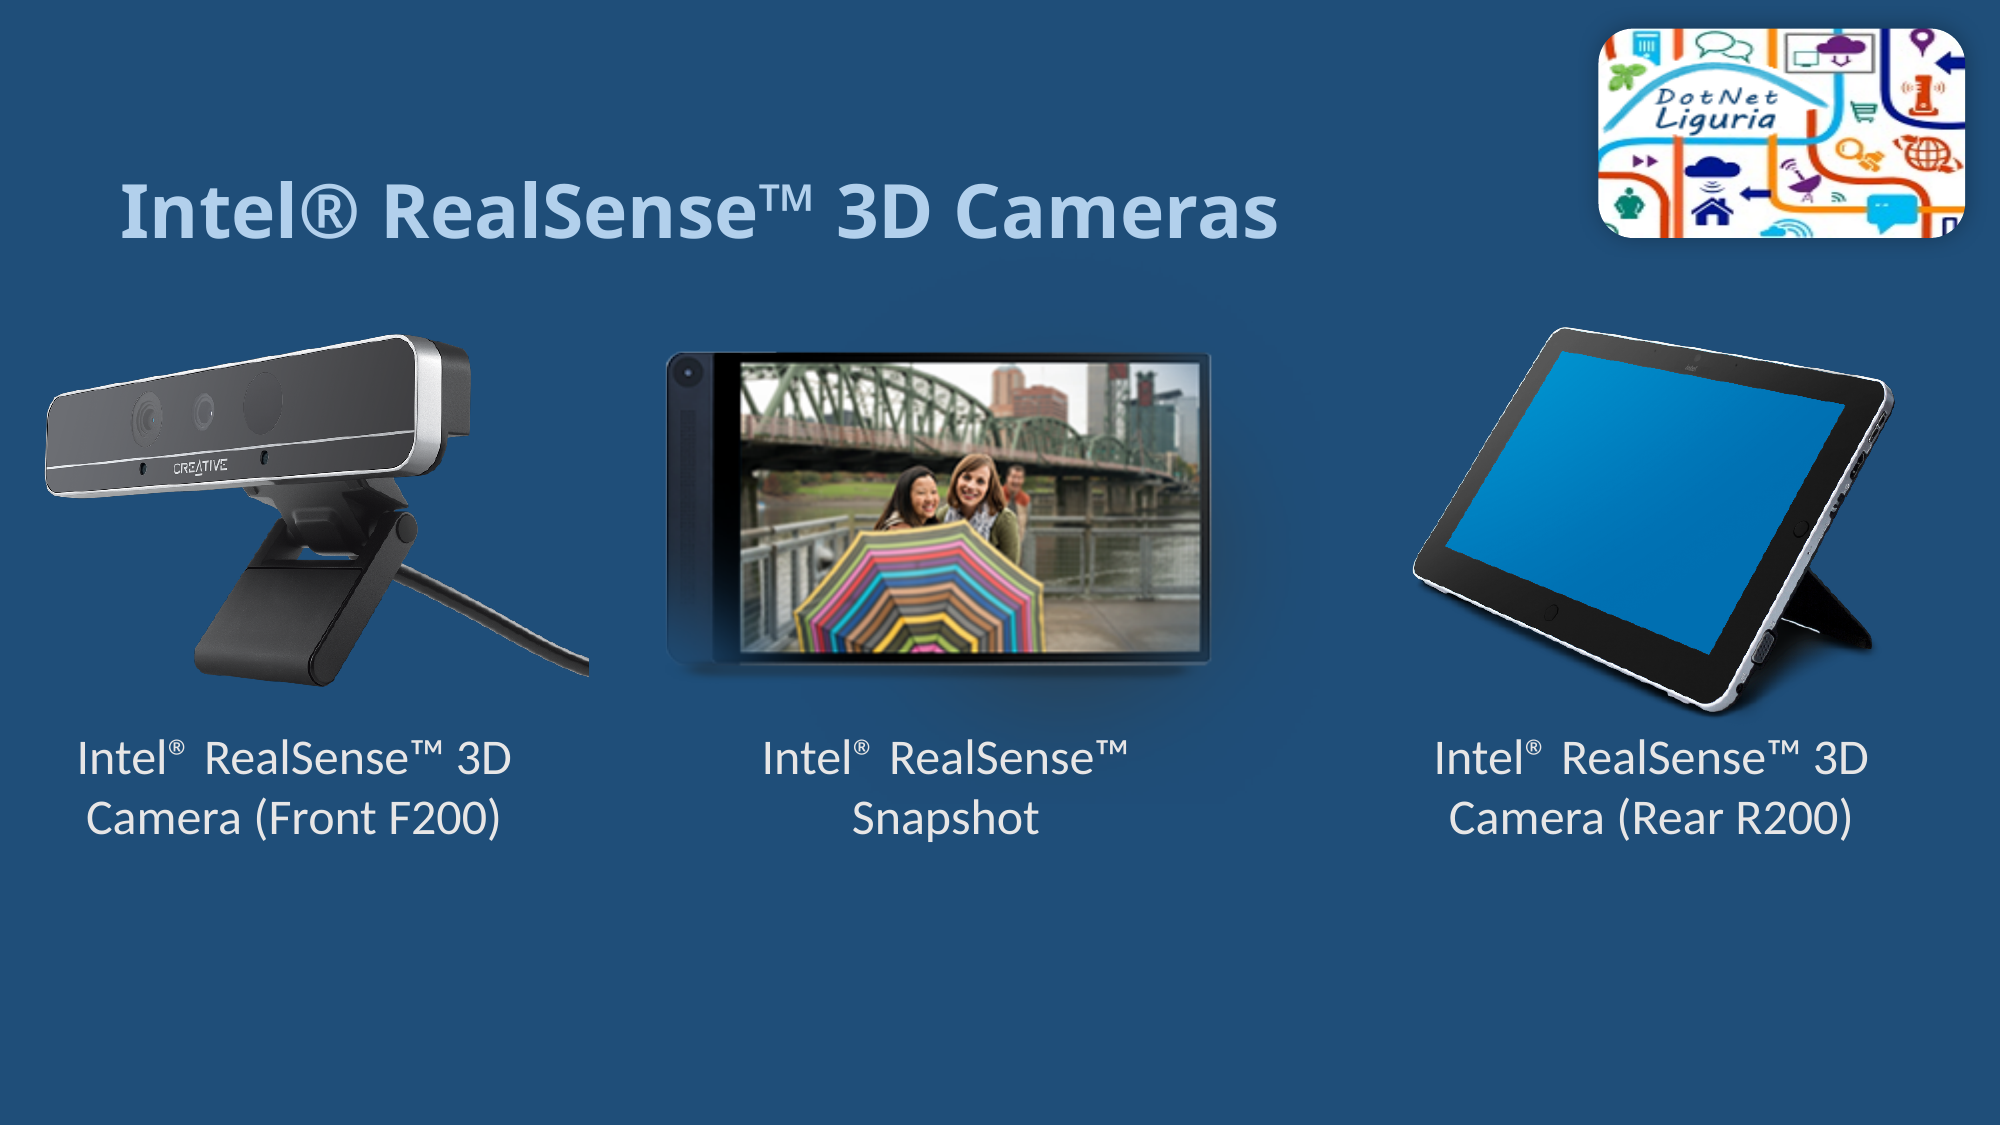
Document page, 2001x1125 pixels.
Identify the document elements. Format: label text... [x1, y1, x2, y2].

title Intel® RealSense™ 3D Cameras [105, 75, 1552, 263]
picture [1598, 28, 1966, 238]
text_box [1302, 251, 2000, 854]
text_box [0, 294, 571, 854]
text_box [571, 205, 1320, 854]
